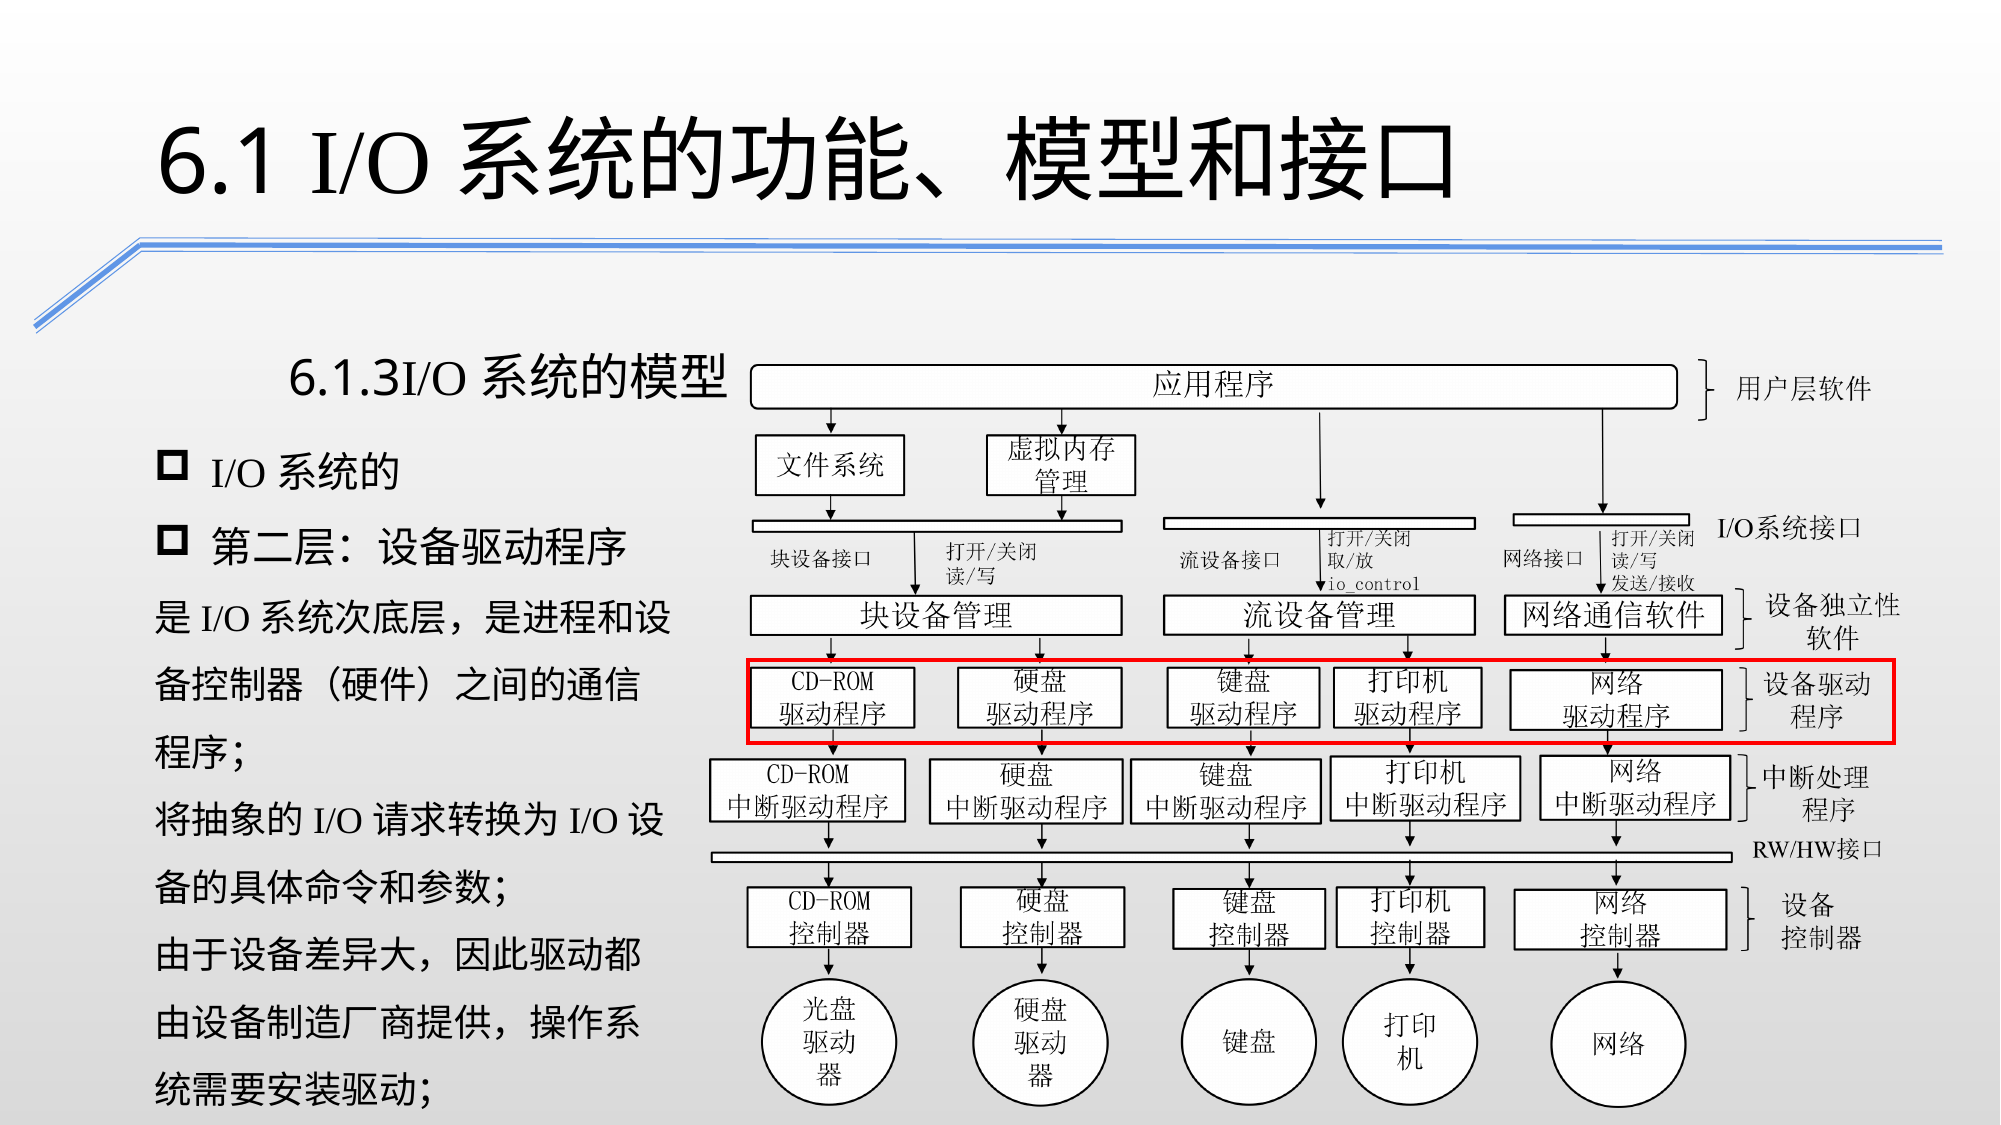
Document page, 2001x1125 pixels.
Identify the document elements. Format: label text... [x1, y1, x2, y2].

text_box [36, 251, 1944, 334]
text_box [34, 244, 1942, 327]
picture [709, 359, 1915, 1108]
text_box I/O系统的 第二层：设备驱动程序 是I/O系统次底层，是进程和设备控制器（硬件）之间的通信程序； 将抽象的I/O请求转换为I/O设备的具体命令和参数； 由于设备差异大，因此驱动都由设备制造厂商提供，操作系统需要安装驱动； [139, 413, 690, 1119]
text_box 6.1.3I/O系统的模型 [273, 307, 1992, 710]
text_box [34, 237, 1942, 244]
text_box 6.1 I/O系统的功能、模型和接口 [141, 94, 1570, 237]
